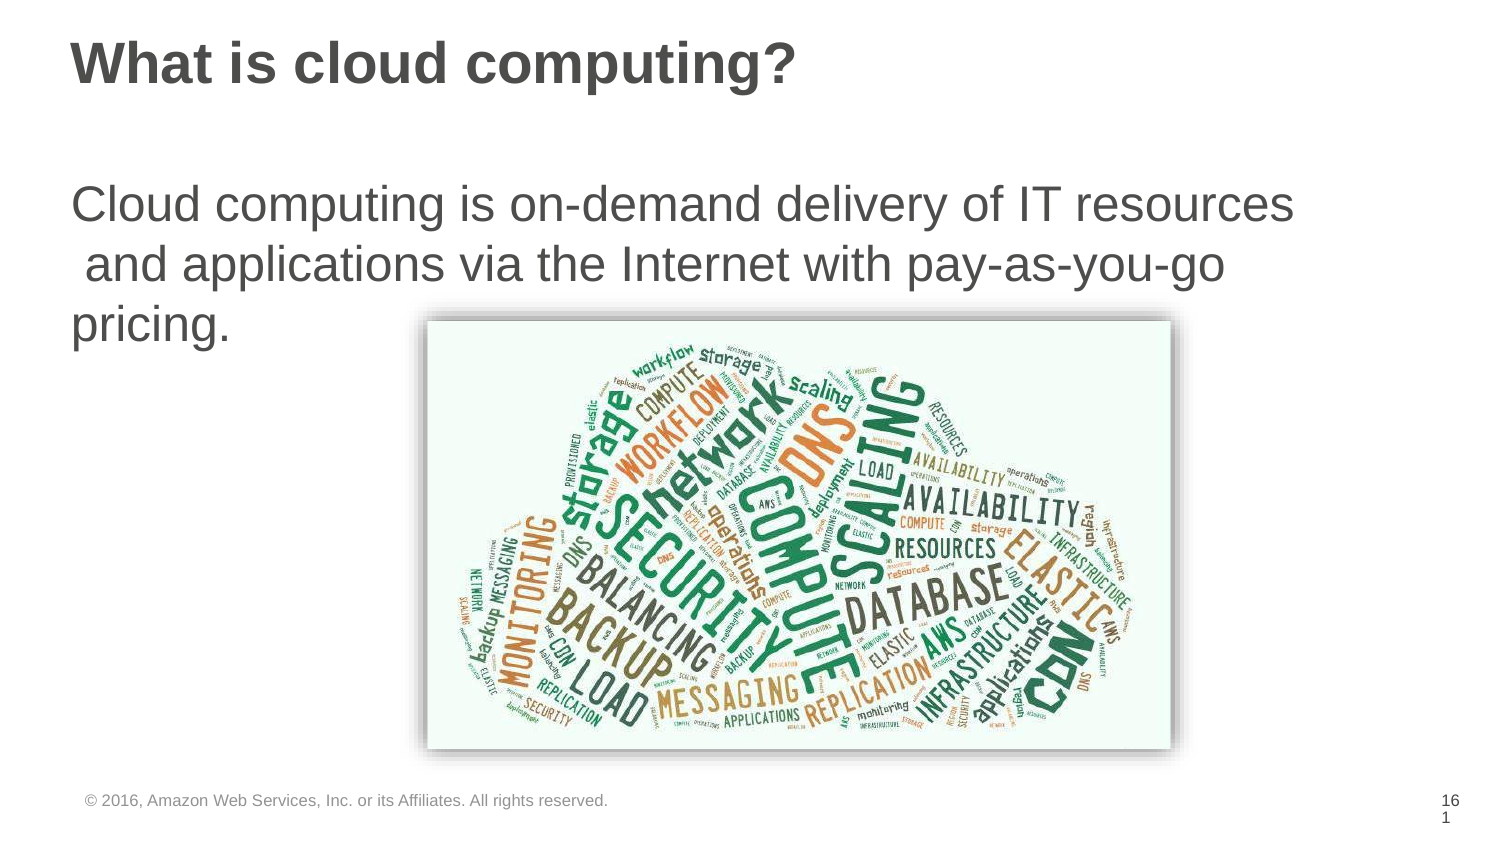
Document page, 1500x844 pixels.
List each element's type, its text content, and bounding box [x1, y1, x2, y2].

text_box What is cloud computing? [68, 22, 801, 95]
text_box Cloud computing is on-demand delivery of IT resources and applications via the Internet with pay-as-you-go pricing. [68, 169, 1299, 352]
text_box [395, 289, 1203, 781]
slide_number ‹#› [1426, 789, 1467, 844]
footer © 2016, Amazon Web Services, Inc. or its Affiliates. All rights reserved. [82, 789, 613, 844]
